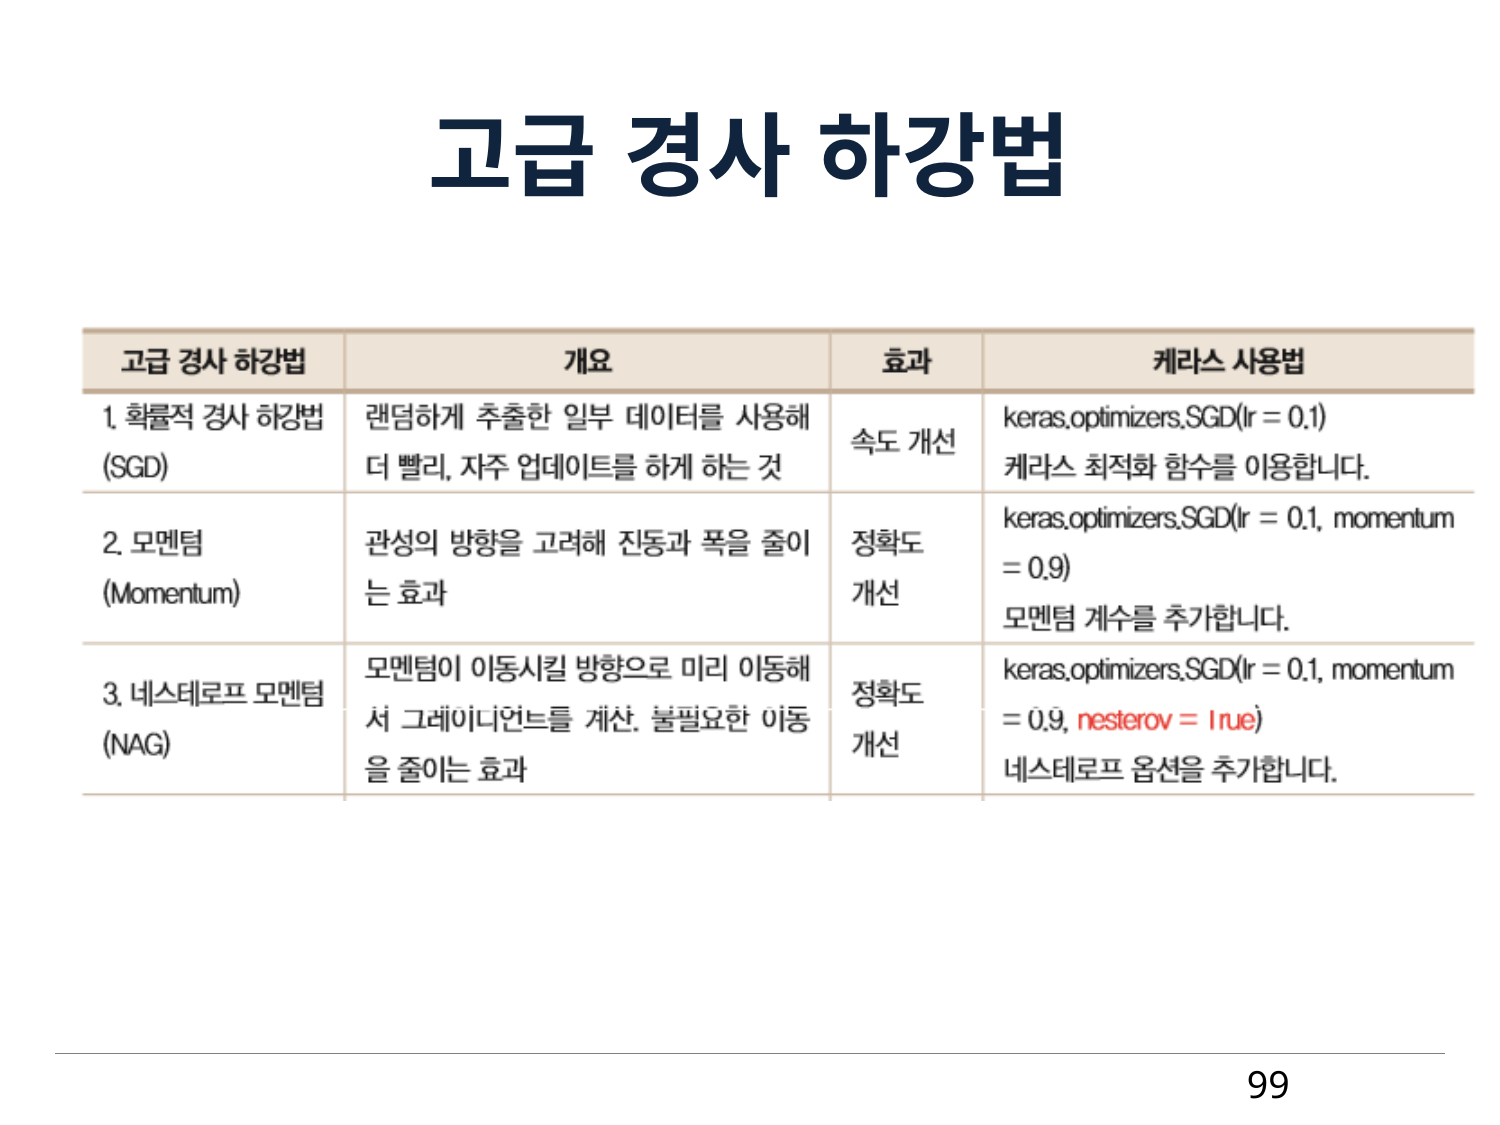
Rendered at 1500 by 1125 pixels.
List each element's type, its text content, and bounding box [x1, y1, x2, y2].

picture [74, 324, 1483, 801]
title 고급 경사 하강법 [75, 58, 1425, 247]
